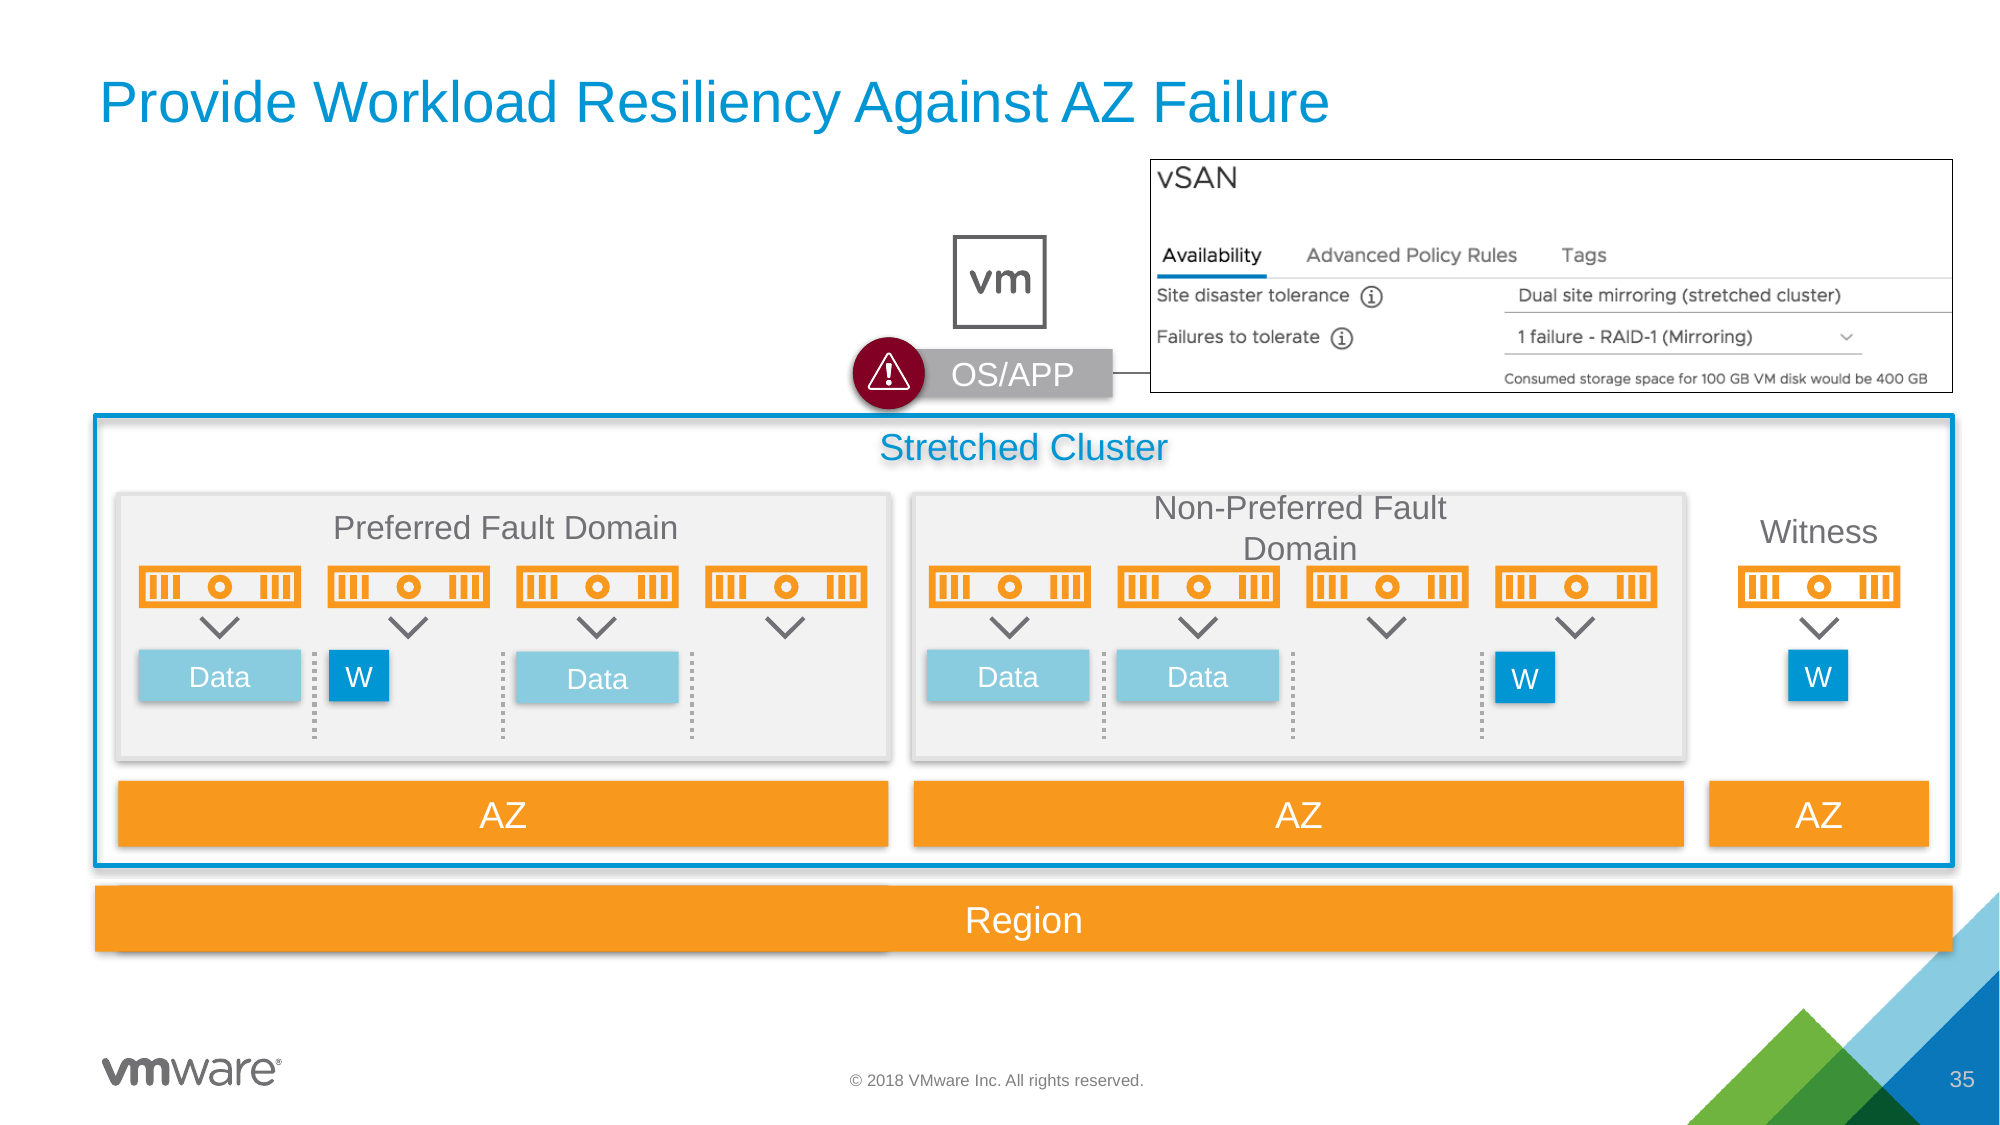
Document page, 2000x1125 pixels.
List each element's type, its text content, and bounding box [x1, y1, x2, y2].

title Provide Workload Resiliency Against AZ Failure [99, 54, 1900, 135]
picture [1674, 887, 2000, 1125]
text_box W [1788, 649, 1849, 702]
text_box AZ [1709, 780, 1930, 847]
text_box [1737, 514, 1901, 638]
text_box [118, 493, 889, 760]
text_box AZ [913, 780, 1685, 847]
text_box Region [94, 885, 1953, 952]
text_box [952, 235, 1047, 329]
text_box AZ [118, 780, 889, 847]
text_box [852, 337, 925, 410]
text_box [913, 493, 1685, 760]
text_box OS/APP [931, 348, 1113, 398]
text_box Stretched Cluster [94, 415, 1953, 866]
picture [1150, 158, 1953, 393]
